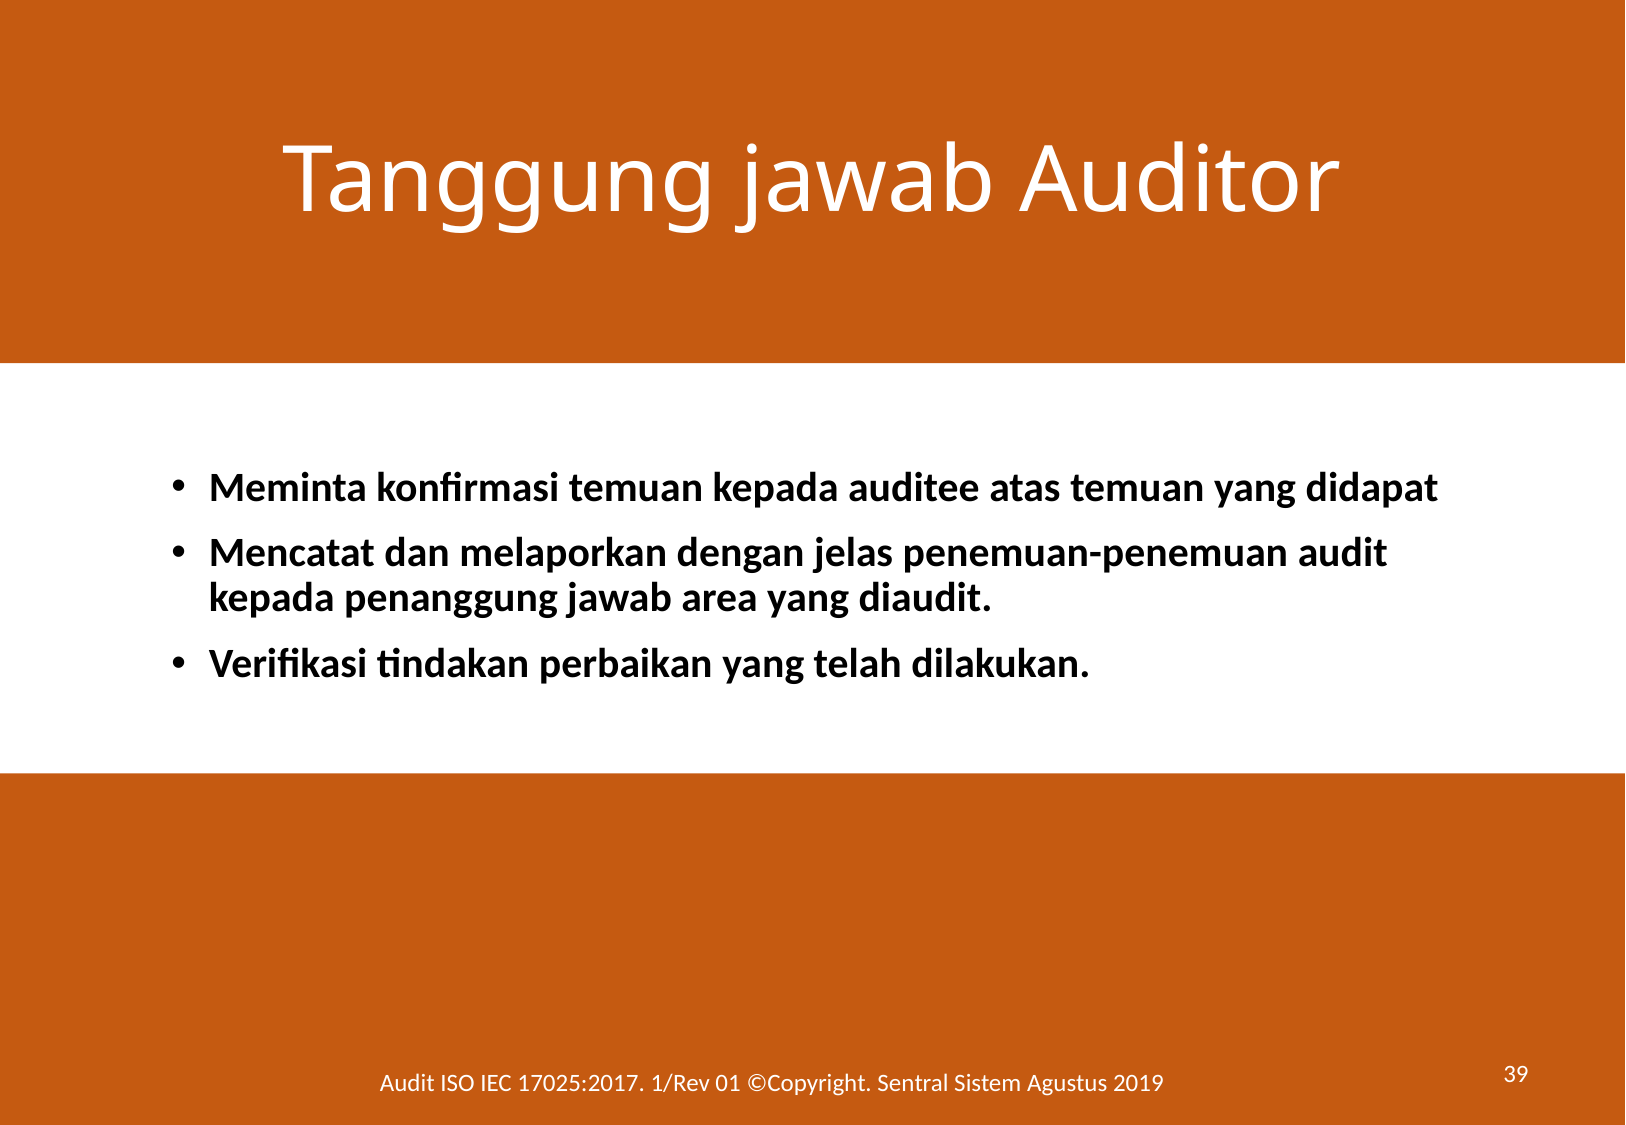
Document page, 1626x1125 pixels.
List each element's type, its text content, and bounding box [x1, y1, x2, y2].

footer Audit ISO IEC 17025:2017. 1/Rev 01 ©Copyright. Sentral Sistem Agustus 2019 [315, 1042, 1230, 1121]
text_box [0, 772, 1625, 1125]
title Tanggung jawab Auditor [0, 0, 1625, 364]
list Meminta konfirmasi temuan kepada auditee atas temuan yang didapat Mencatat dan melaporkan dengan jelas penemuan-penemuan audit kepada penanggung jawab area yang diaudit. Verifikasi tindakan perbaikan yang telah dilakukan. [156, 386, 1522, 753]
slide_number 39 [1230, 1042, 1544, 1103]
